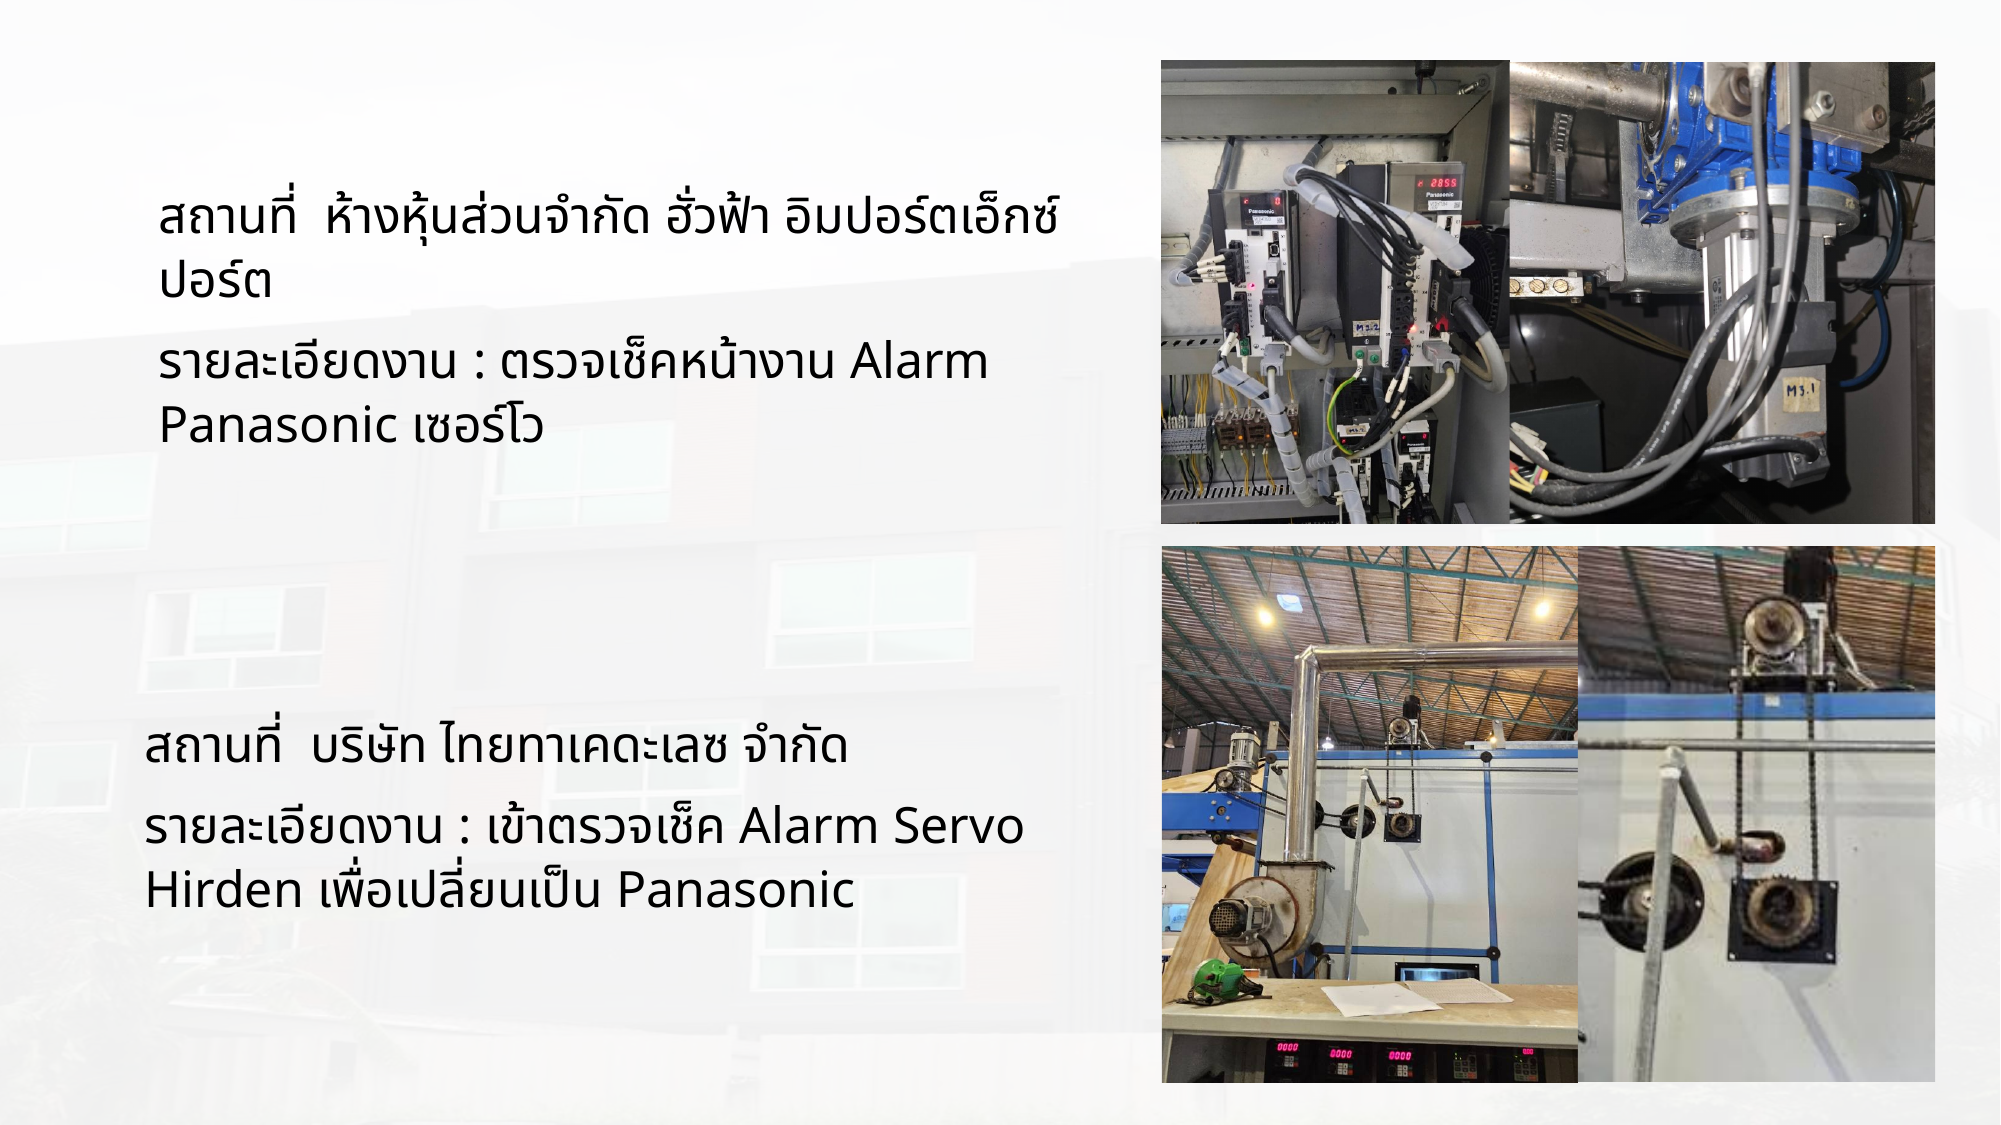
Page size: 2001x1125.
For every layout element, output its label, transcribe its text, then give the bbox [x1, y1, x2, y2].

picture [1161, 60, 1936, 525]
picture [1161, 546, 1936, 1083]
text_box สถานที่ ห้างหุ้นส่วนจำกัด ฮั่วฟ้า อิมปอร์ตเอ็กซ์ปอร์ต รายละเอียดงาน : ตรวจเช็คหน้างาน Alarm Panasonic เซอร์โว [144, 171, 1144, 541]
text_box สถานที่ บริษัท ไทยทาเคดะเลซ จำกัด รายละเอียดงาน : เข้าตรวจเช็ค Alarm Servo Hirden เพื่อเปลี่ยนเป็น Panasonic [129, 700, 1130, 925]
